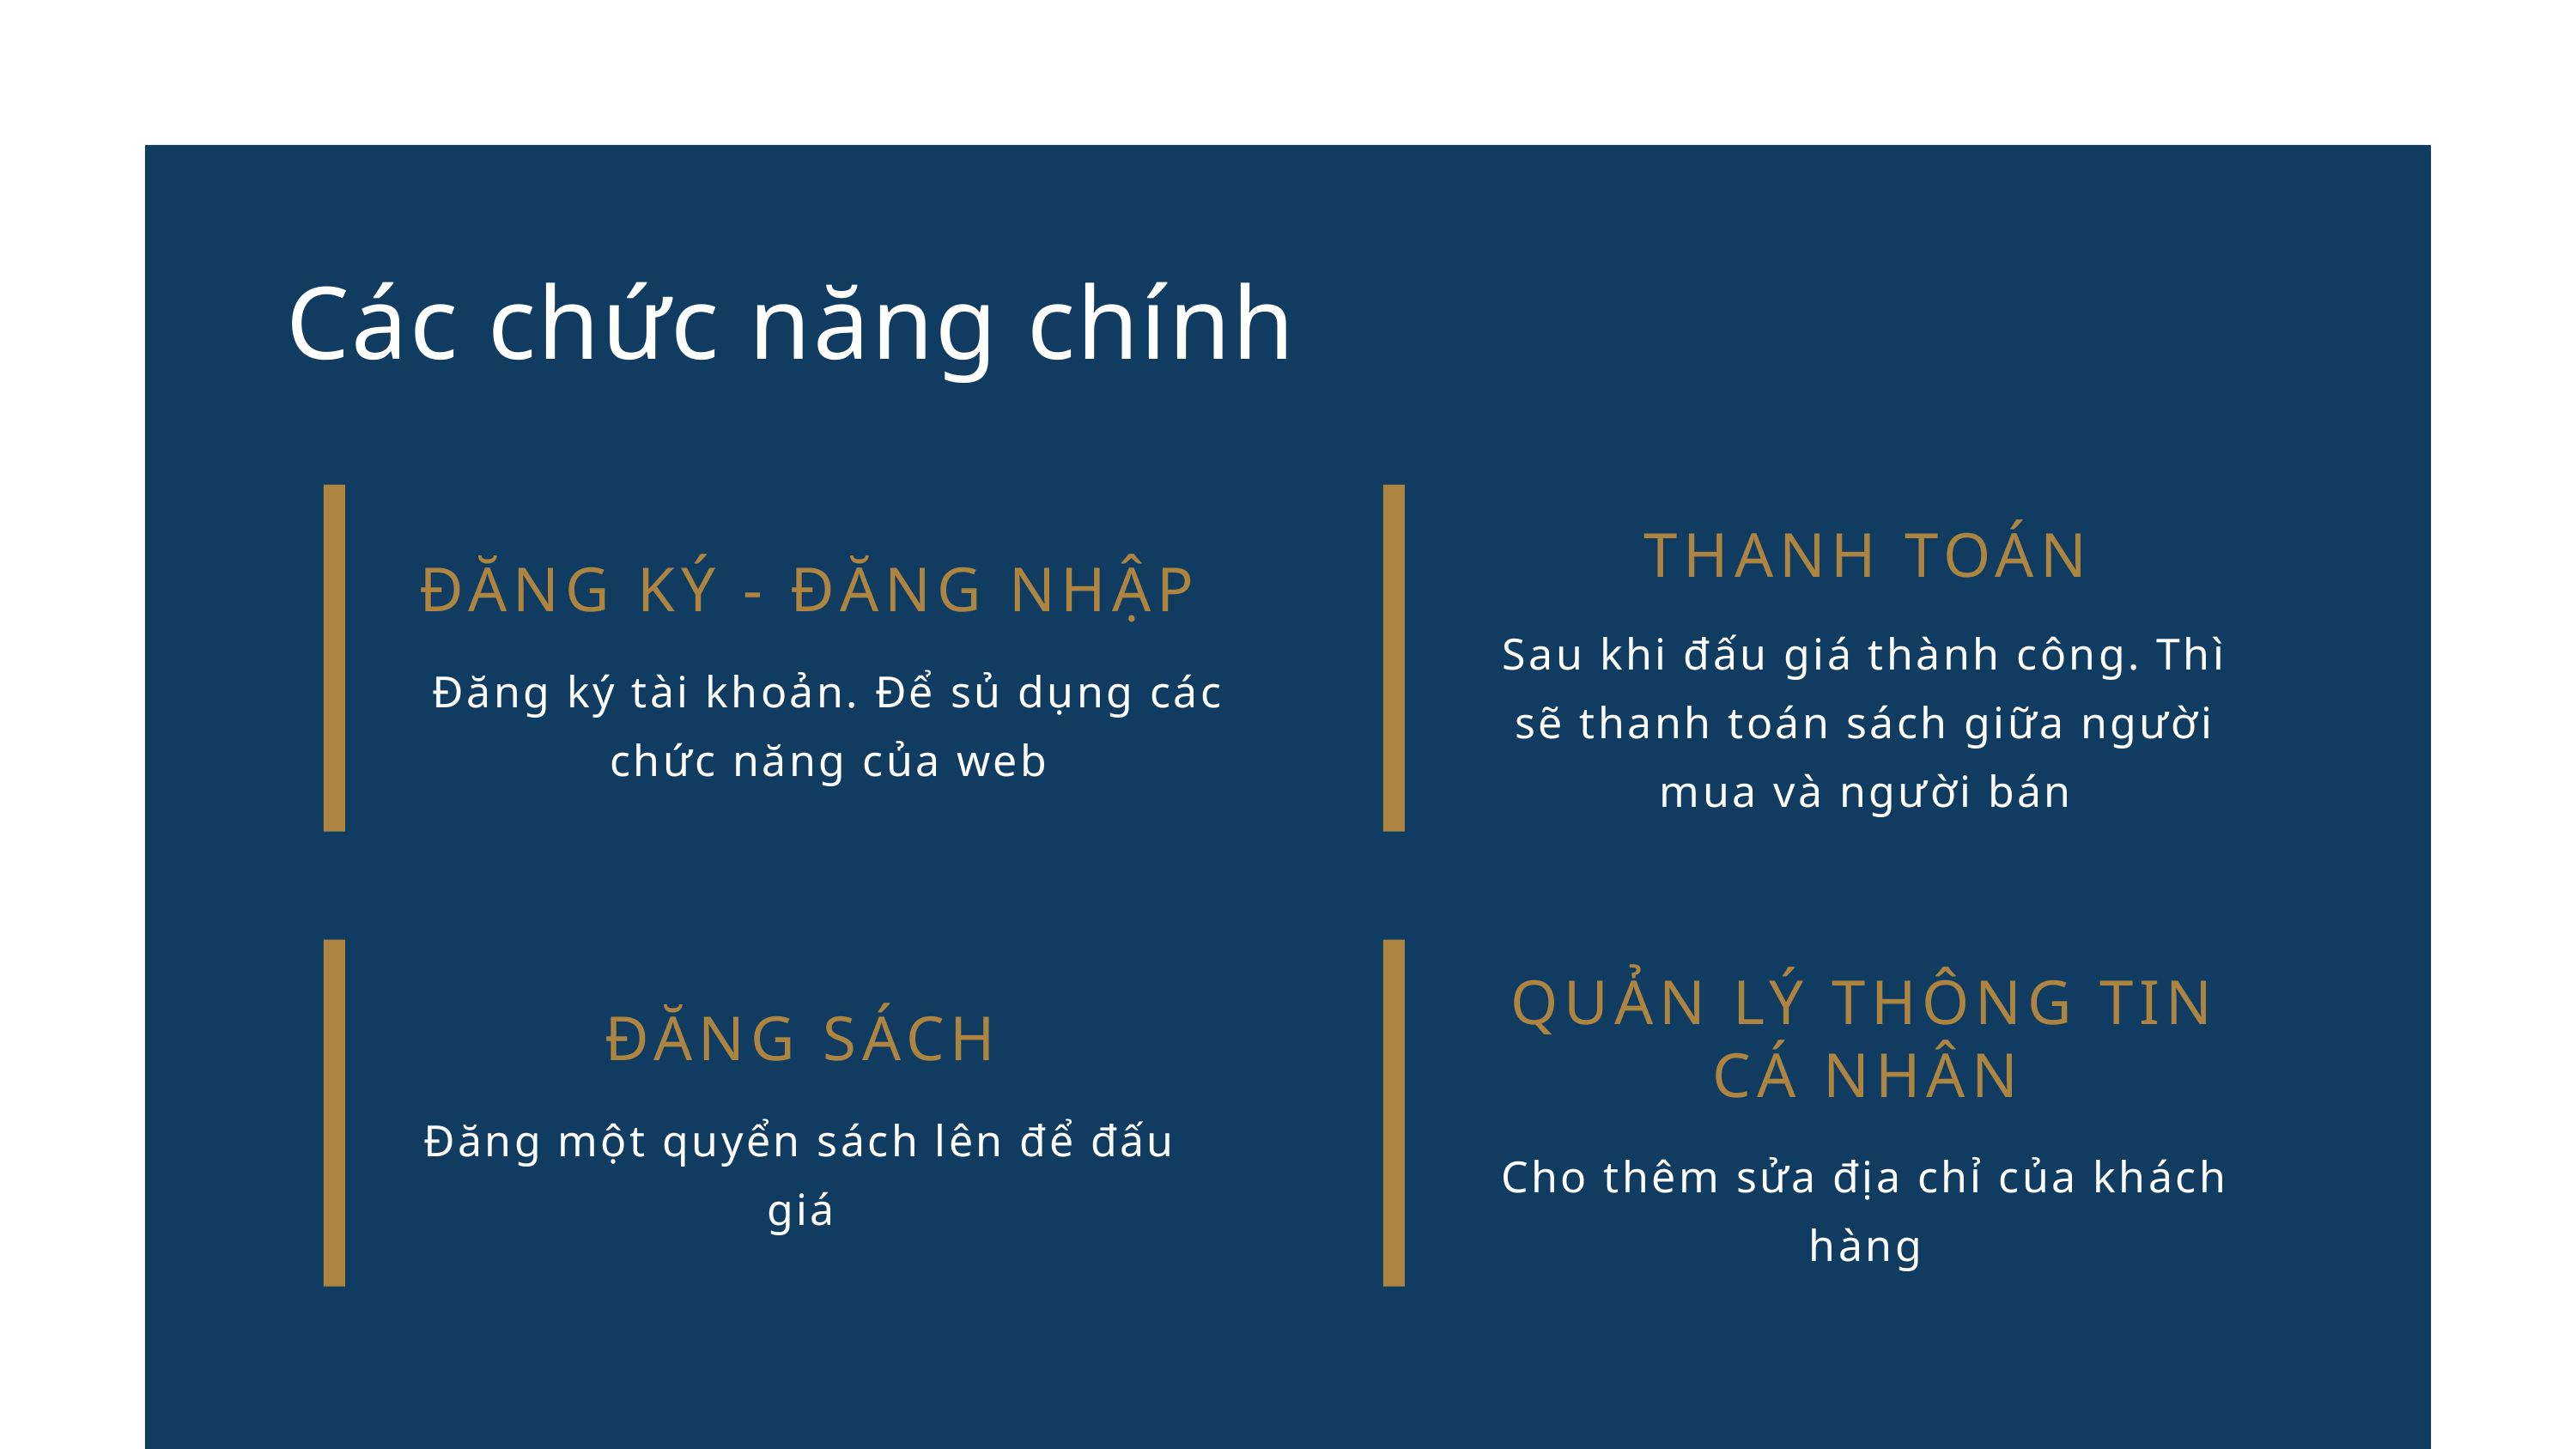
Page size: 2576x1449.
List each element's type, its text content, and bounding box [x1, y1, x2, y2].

text_box [144, 144, 2432, 1449]
text_box [1382, 484, 1405, 832]
text_box [323, 484, 345, 832]
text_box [418, 998, 1182, 1228]
text_box [323, 939, 345, 1287]
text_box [1478, 515, 2253, 809]
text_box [1478, 962, 2253, 1264]
text_box Các chức năng chính [286, 247, 2290, 379]
text_box [1382, 939, 1405, 1287]
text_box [418, 549, 1239, 779]
